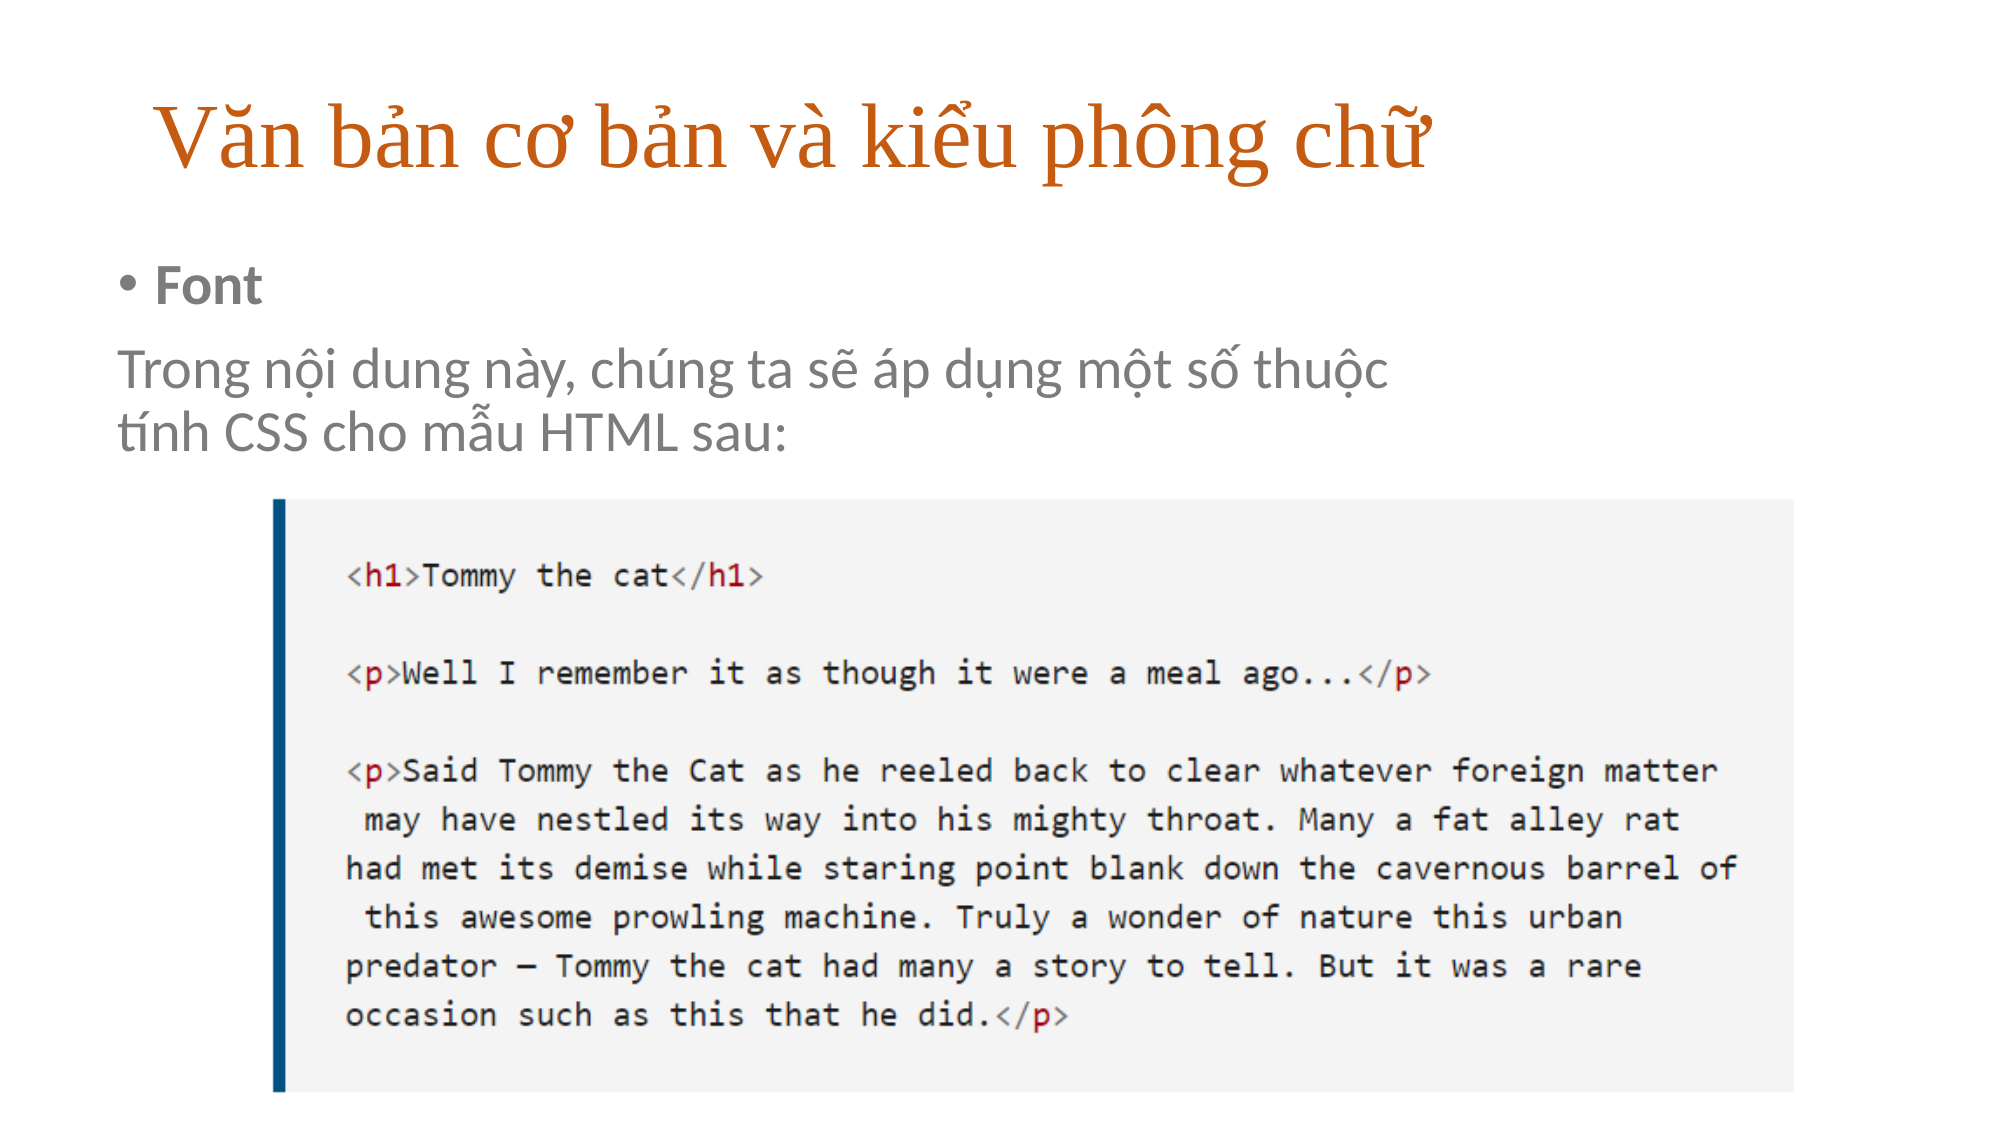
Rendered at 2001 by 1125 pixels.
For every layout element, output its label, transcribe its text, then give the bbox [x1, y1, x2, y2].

picture [270, 496, 1794, 1096]
title Văn bản cơ bản và kiểu phông chữ [137, 29, 1863, 247]
list Font Trong nội dung này, chúng ta sẽ áp dụng một số thuộc tính CSS cho mẫu HTML sau: [102, 247, 1454, 961]
